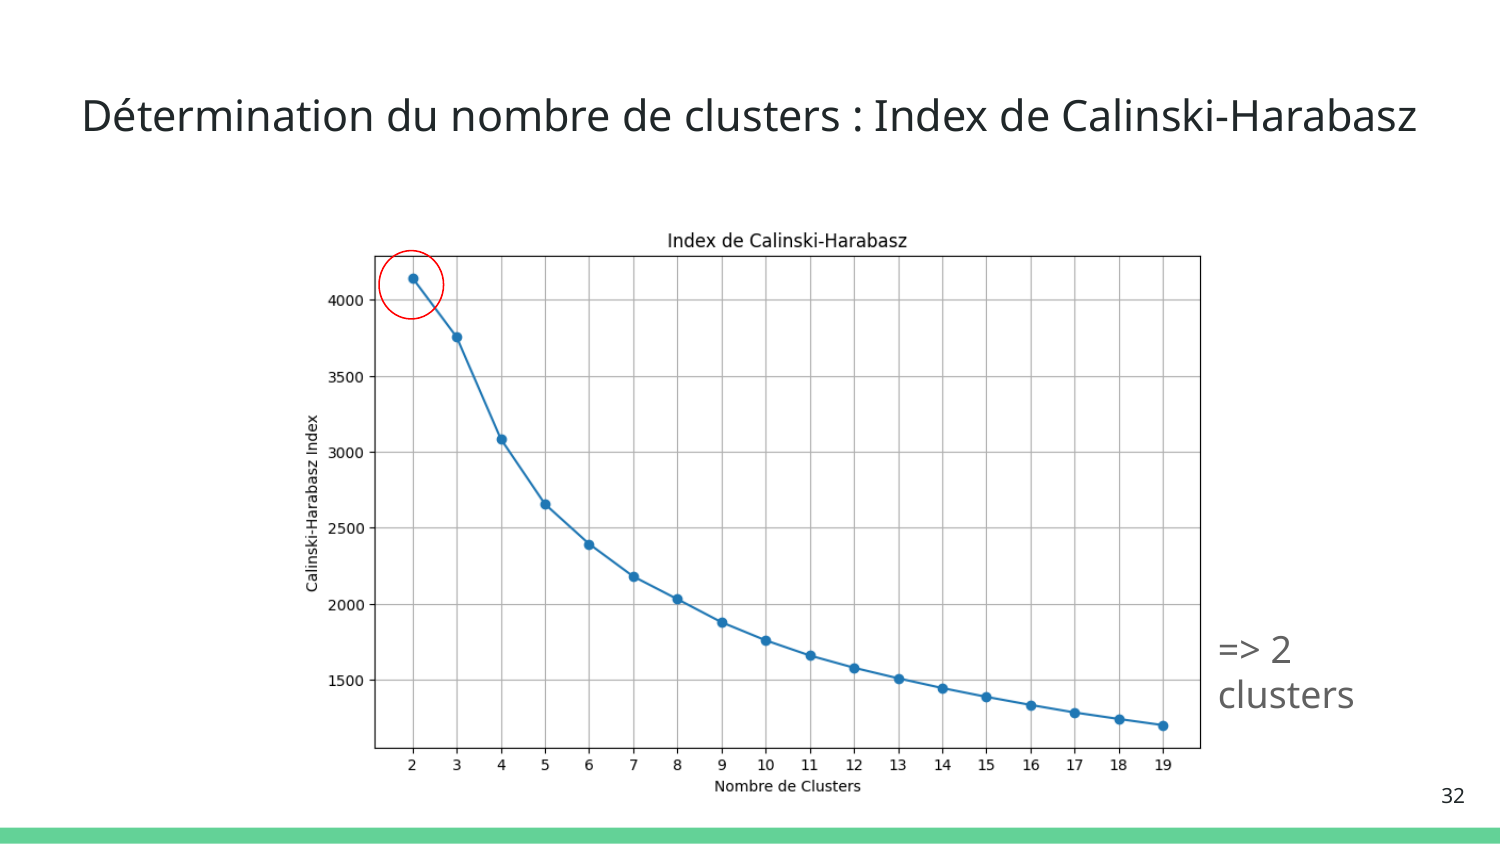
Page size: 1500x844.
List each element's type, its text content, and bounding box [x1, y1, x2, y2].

slide_number ‹#› [1389, 764, 1480, 830]
title Détermination du nombre de clusters : Index de Calinski-Harabasz [51, 72, 1449, 167]
picture [284, 226, 1216, 800]
text_box => 2 clusters [1221, 610, 1449, 750]
